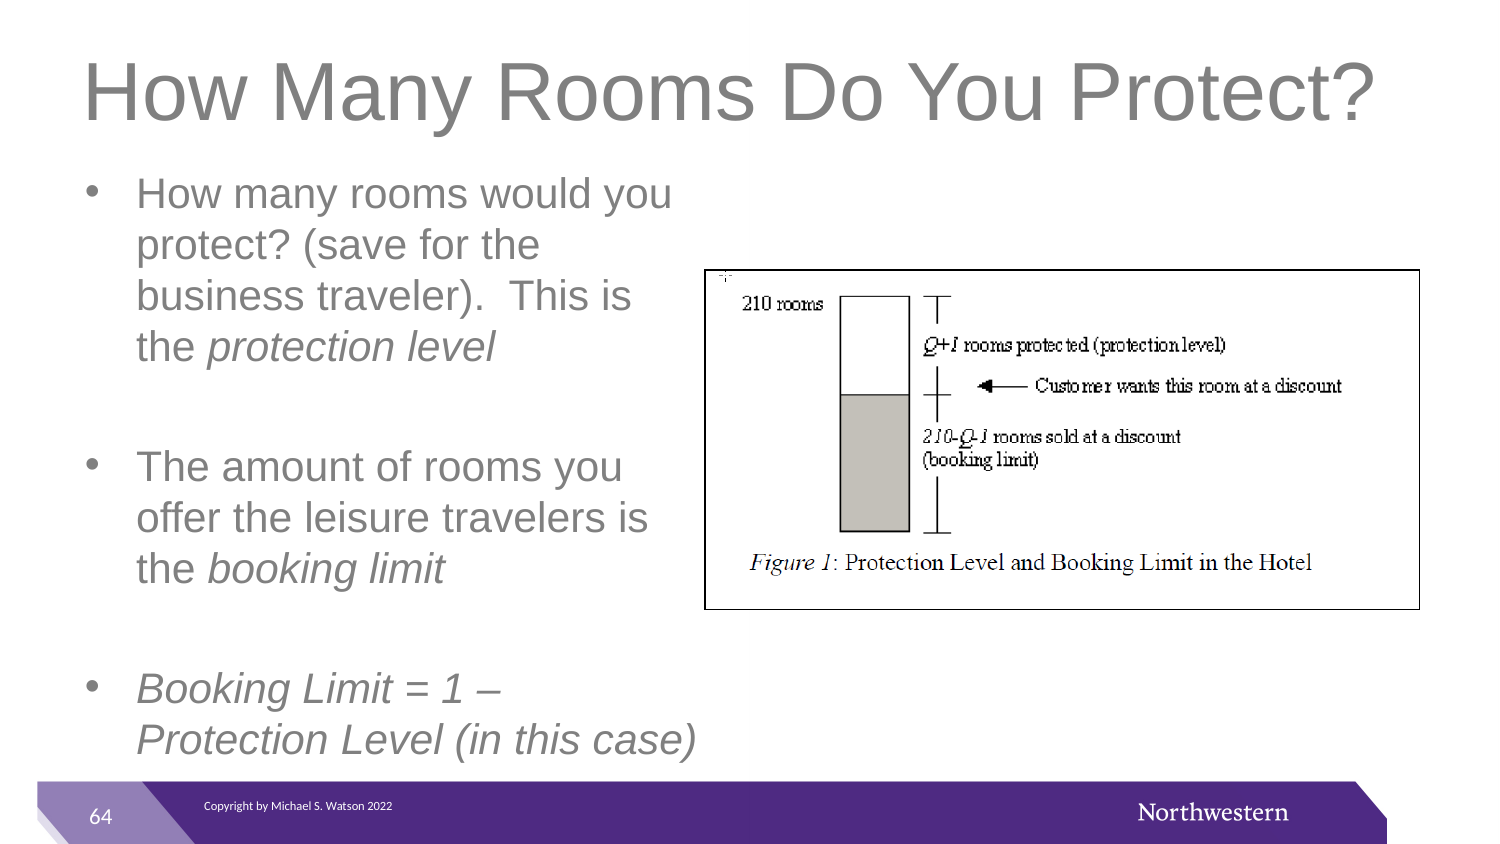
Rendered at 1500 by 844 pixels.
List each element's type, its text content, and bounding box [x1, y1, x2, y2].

title How Many Rooms Do You Protect? [55, 17, 1406, 158]
picture [0, 0, 1499, 844]
list How many rooms would you protect? (save for the business traveler). This is the protection level The amount of rooms you offer the leisure travelers is the booking limit Booking Limit = 1 – Protection Level (in this case) [69, 158, 715, 787]
